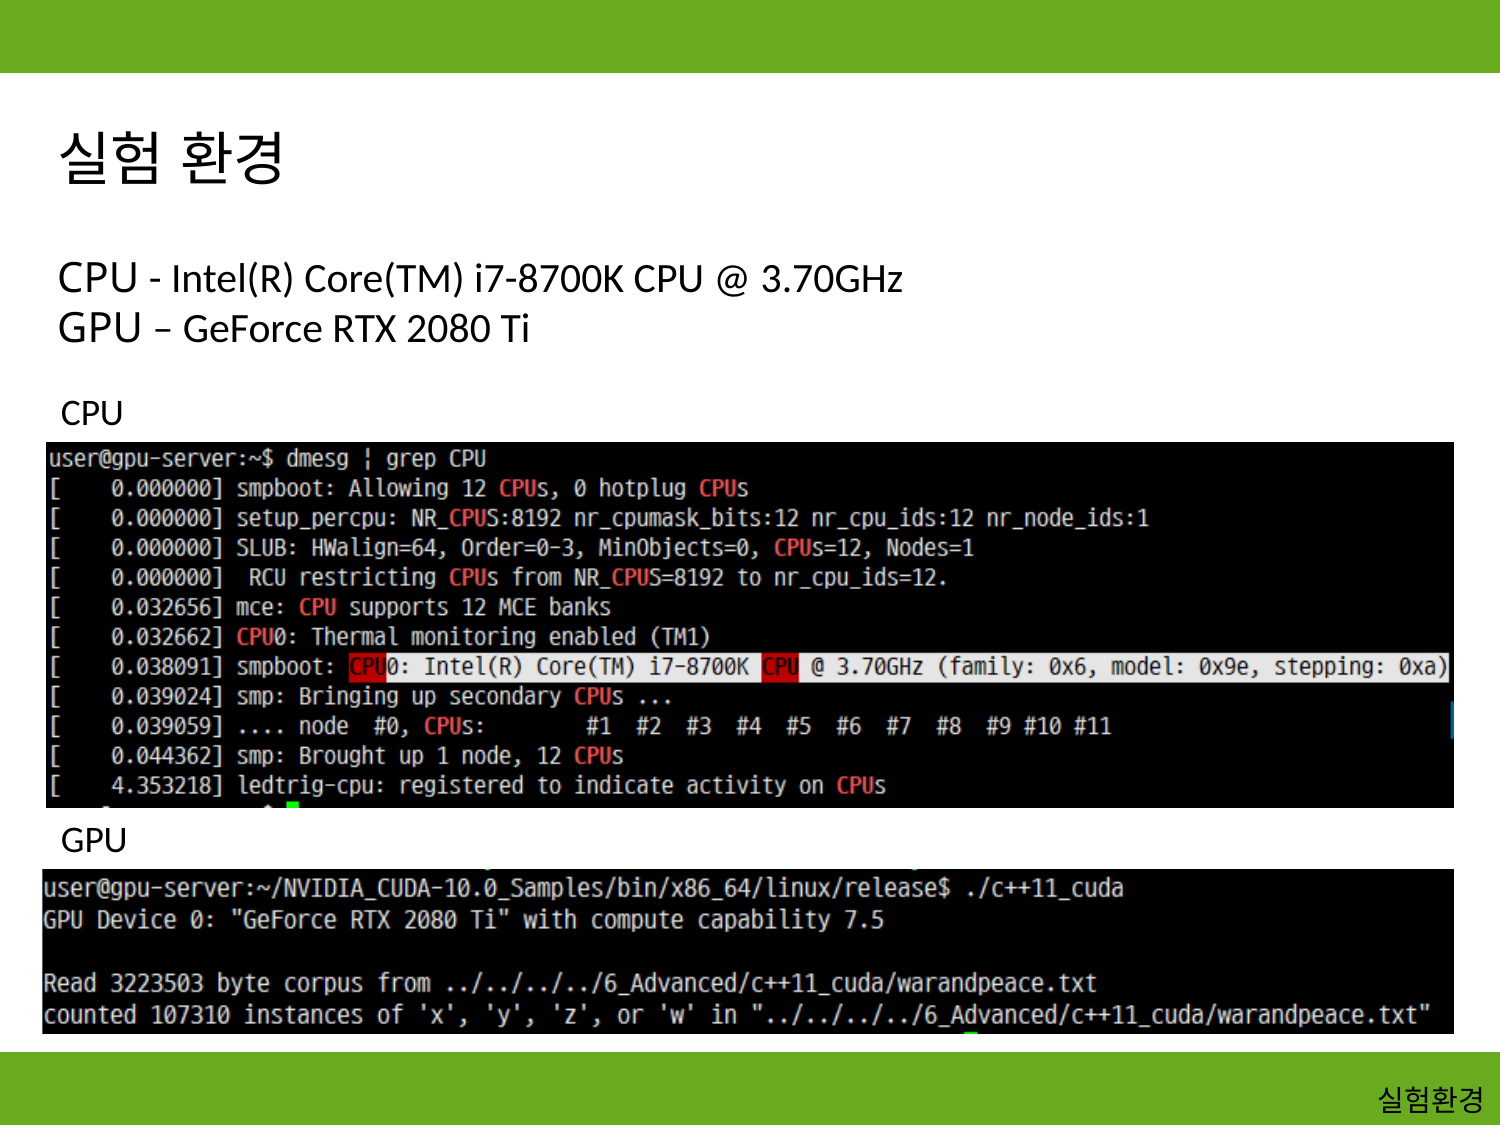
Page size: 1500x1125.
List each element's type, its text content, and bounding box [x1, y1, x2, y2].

picture [0, 0, 1500, 73]
picture [46, 442, 1454, 808]
text_box CPU - Intel(R) Core(TM) i7-8700K CPU @ 3.70GHz GPU – GeForce RTX 2080 Ti [42, 243, 1263, 358]
text_box GPU [46, 808, 163, 868]
text_box CPU [46, 380, 163, 441]
text_box 실험 환경 [42, 115, 428, 200]
picture [42, 869, 1454, 1034]
picture [0, 1052, 1500, 1125]
